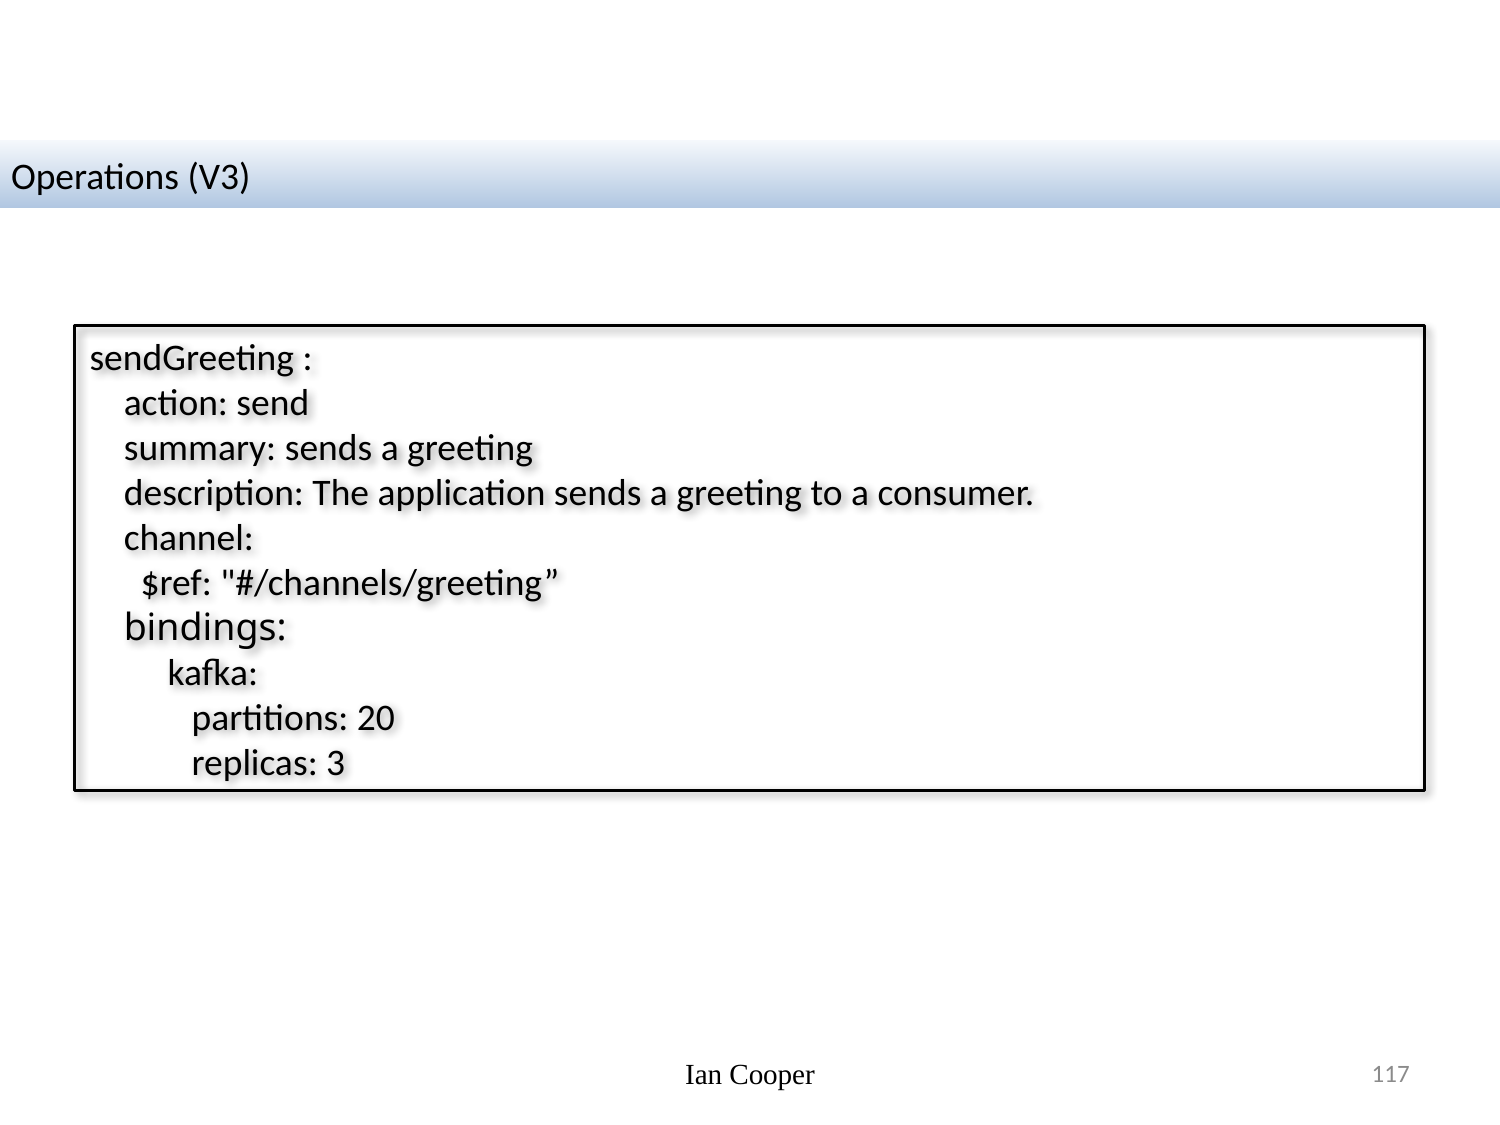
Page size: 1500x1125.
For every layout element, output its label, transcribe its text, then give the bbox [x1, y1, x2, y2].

text_box Operations (V3) [0, 140, 1500, 208]
text_box sendGreeting : action: send summary: sends a greeting description: The application sends a greeting to a consumer. channel: $ref: "#/channels/greeting” bindings: kafka: partitions: 20 replicas: 3 [74, 325, 1425, 791]
footer Ian Cooper [512, 1042, 988, 1103]
slide_number 117 [1074, 1042, 1425, 1103]
